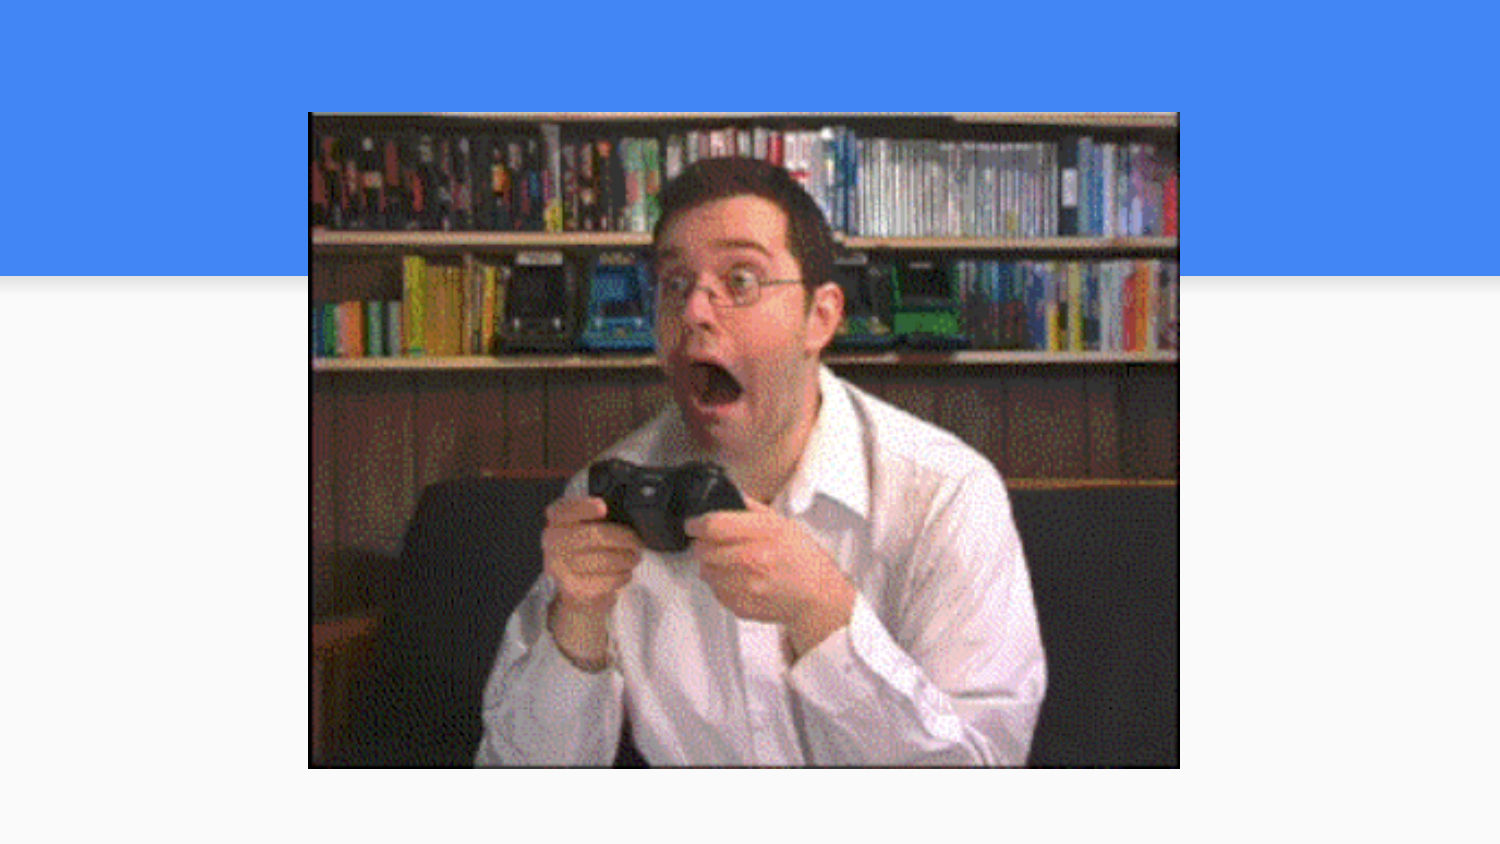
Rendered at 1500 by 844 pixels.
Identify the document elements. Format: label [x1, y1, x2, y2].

picture [307, 112, 1181, 769]
